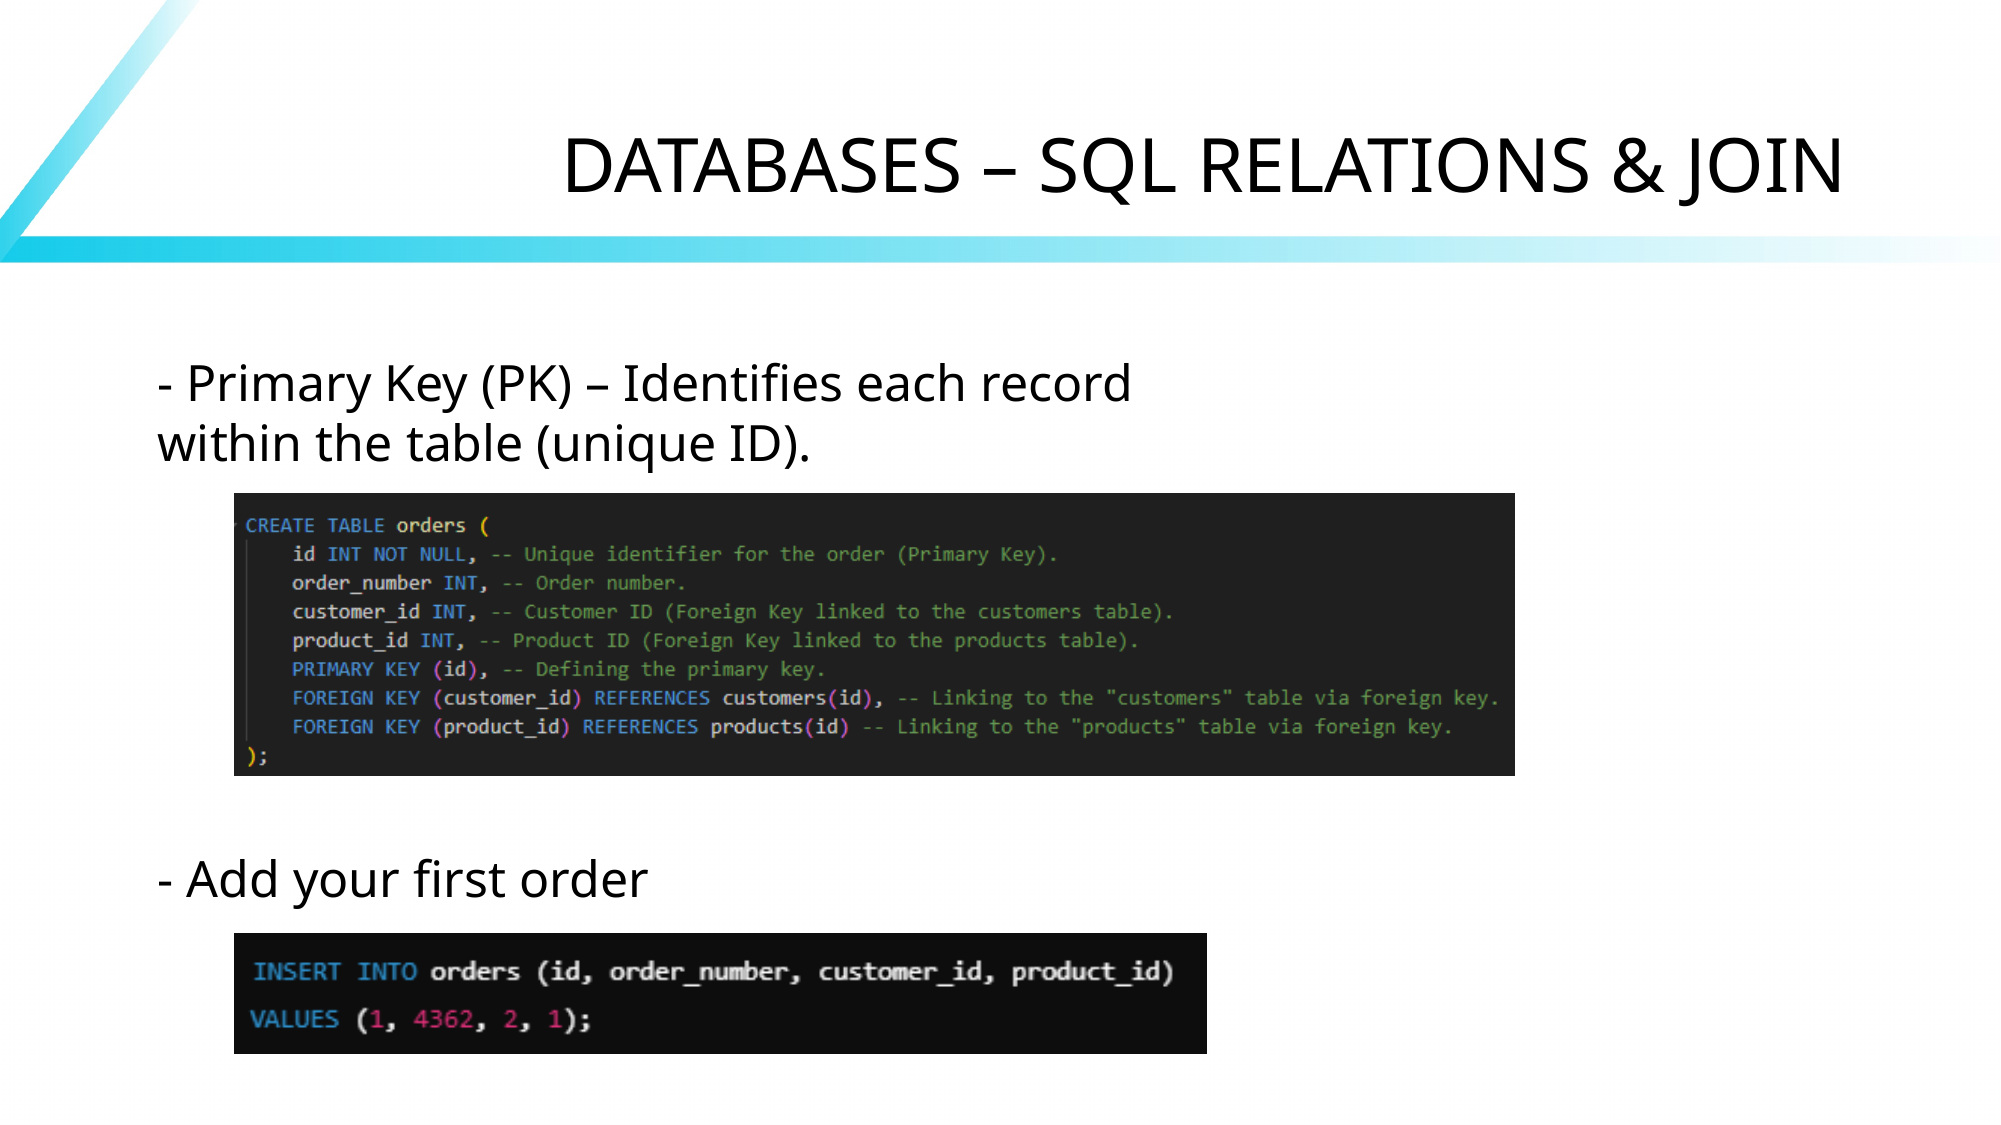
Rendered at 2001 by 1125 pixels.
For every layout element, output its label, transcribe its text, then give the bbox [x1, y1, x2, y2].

picture [0, 0, 2000, 1125]
title DATABASES – SQL RELATIONS & JOIN [137, 59, 1863, 278]
text_box - Primary Key (PK) – Identifies each record within the table (unique ID). [142, 344, 1151, 480]
text_box - Add your first order [142, 839, 1151, 915]
